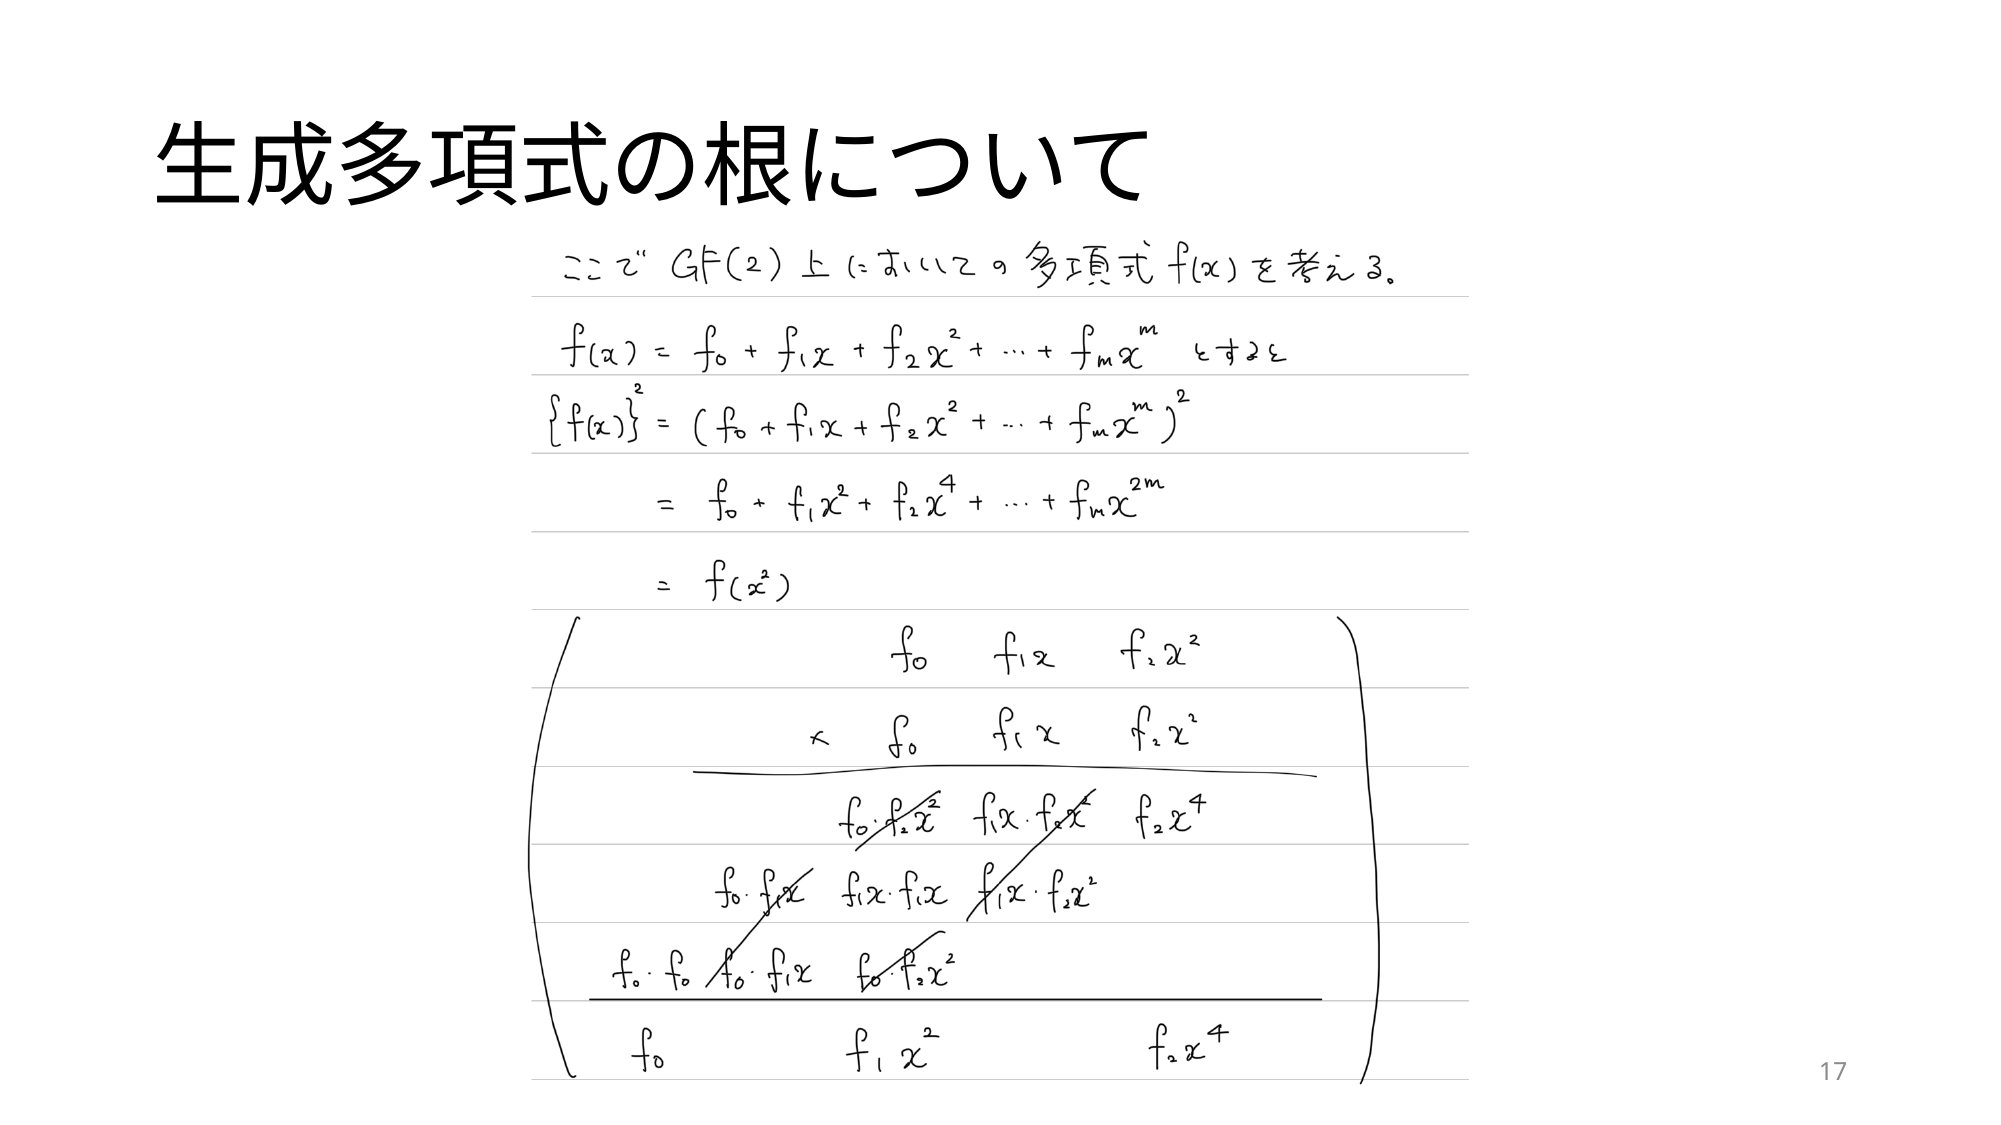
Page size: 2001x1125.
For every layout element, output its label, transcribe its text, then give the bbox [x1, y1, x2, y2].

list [462, 227, 1538, 1103]
title 生成多項式の根について [137, 59, 1863, 278]
slide_number 17 [1538, 1042, 1863, 1103]
